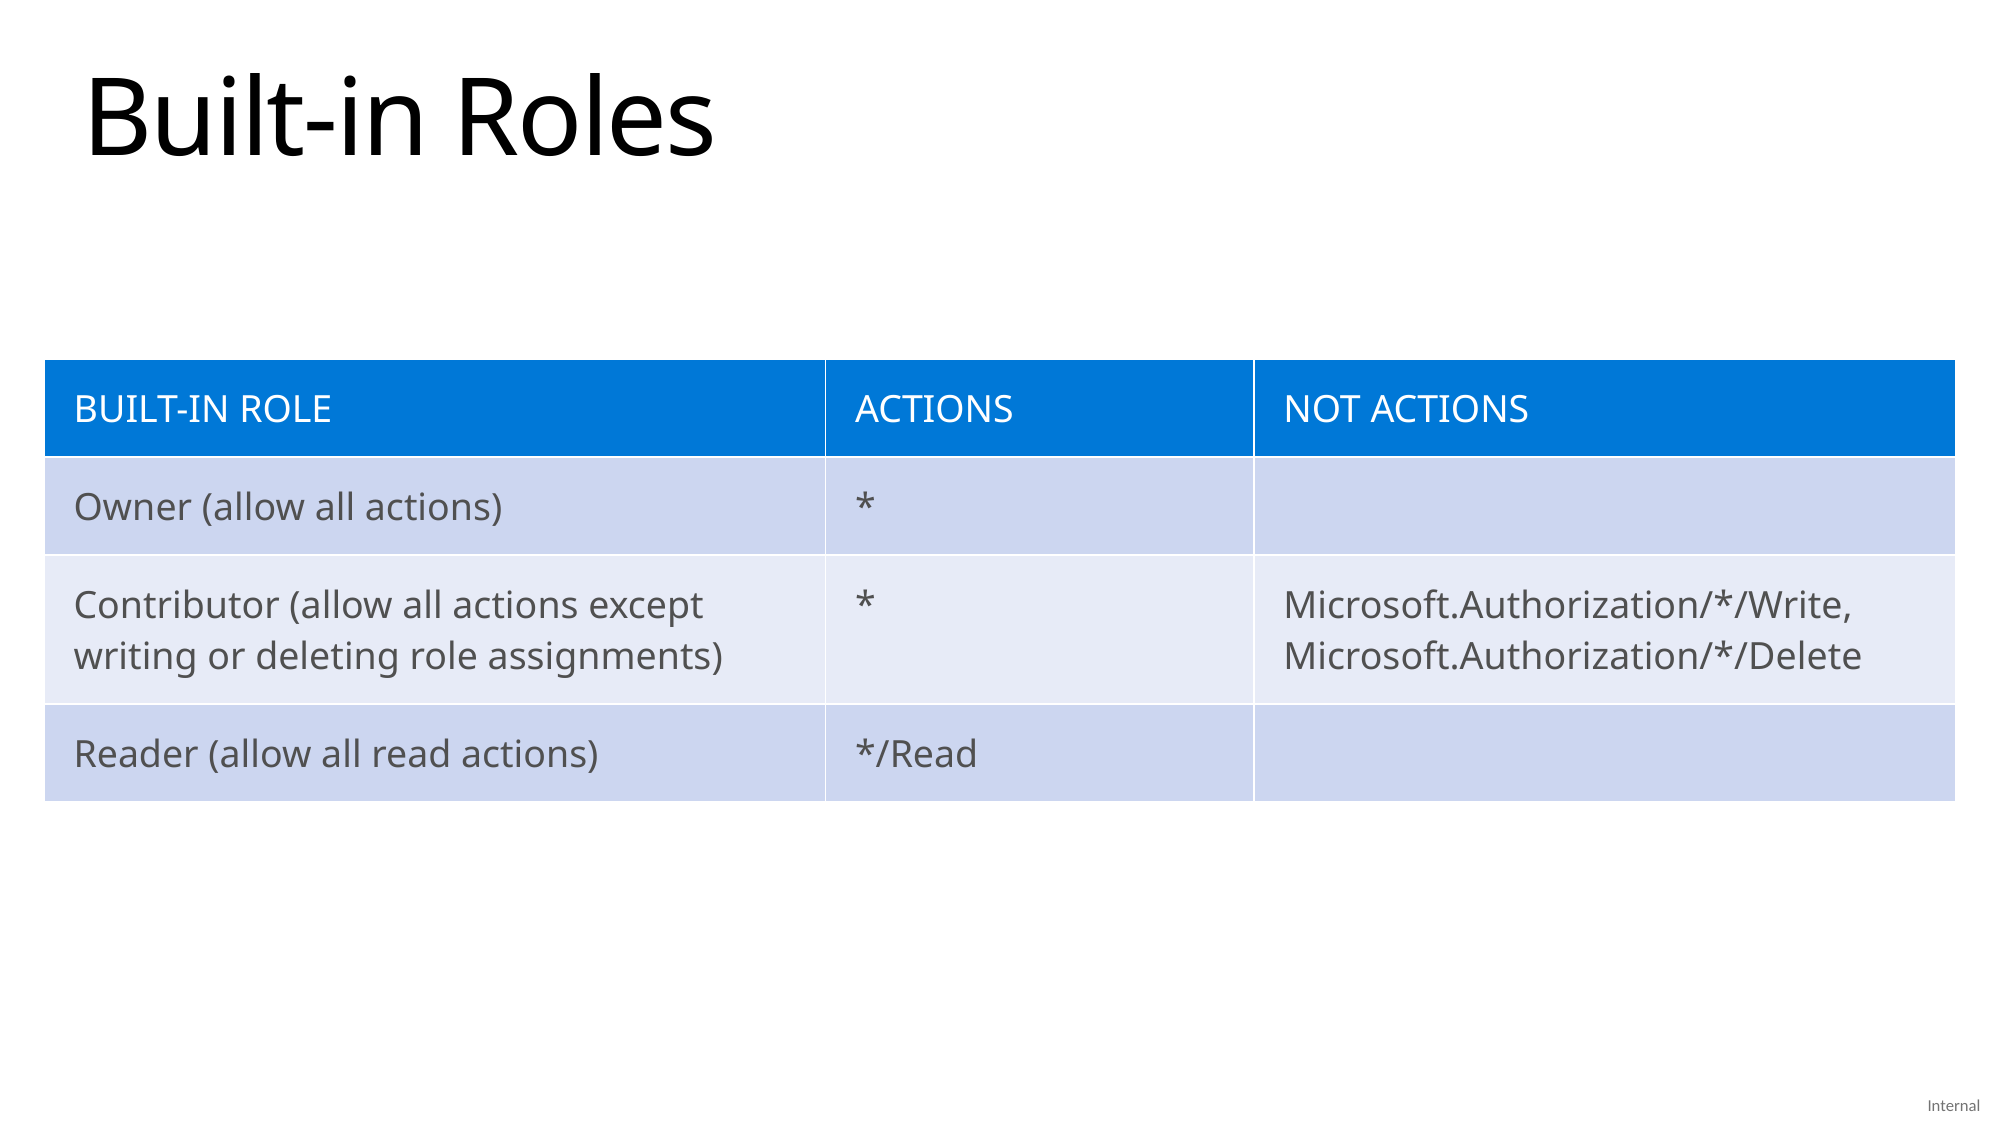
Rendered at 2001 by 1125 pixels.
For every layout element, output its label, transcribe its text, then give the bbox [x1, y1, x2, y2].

table_cell */Read [826, 705, 1253, 801]
title Built-in Roles [58, 47, 1942, 196]
table_cell Reader (allow all read actions) [45, 705, 825, 801]
table_cell * [826, 556, 1253, 703]
table_cell Contributor (allow all actions except writing or deleting role assignments) [45, 556, 825, 703]
table_cell Microsoft.Authorization/*/Write, Microsoft.Authorization/*/Delete [1255, 556, 1955, 703]
table_cell Owner (allow all actions) [45, 458, 825, 554]
table_cell * [826, 458, 1253, 554]
table_header NOT ACTIONS [1255, 360, 1955, 456]
table_header BUILT-IN ROLE [45, 360, 825, 456]
table_header ACTIONS [826, 360, 1253, 456]
table_cell [1255, 458, 1955, 554]
table_cell [1255, 705, 1955, 801]
